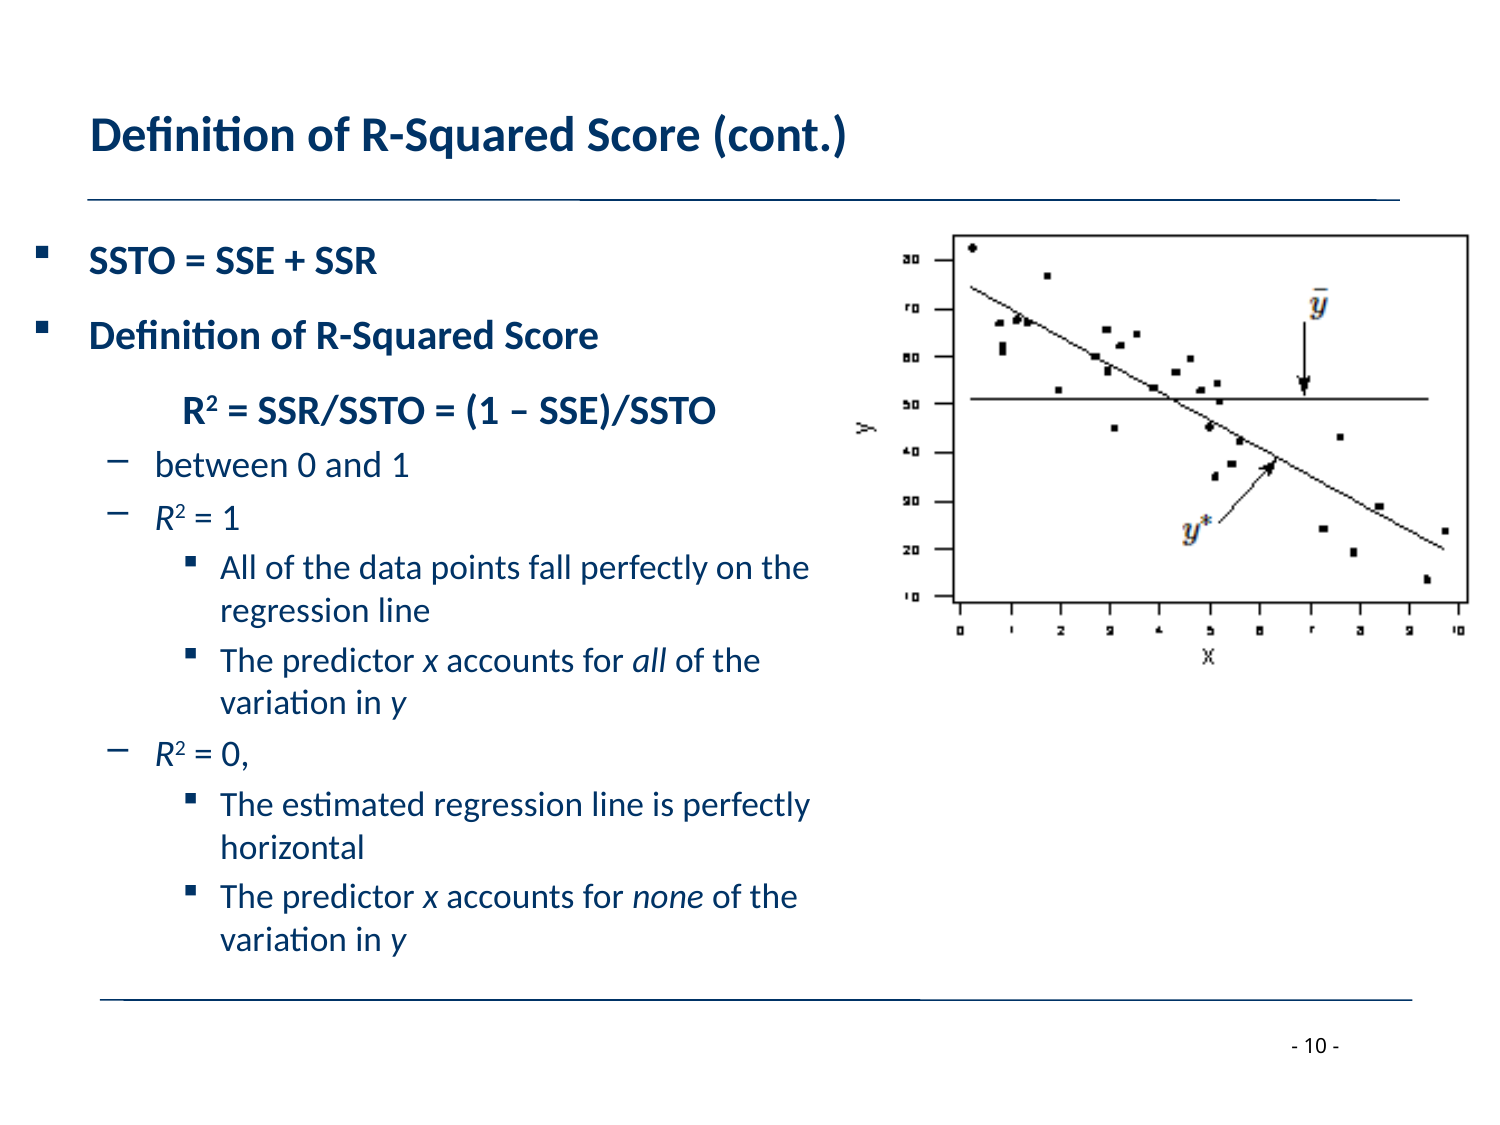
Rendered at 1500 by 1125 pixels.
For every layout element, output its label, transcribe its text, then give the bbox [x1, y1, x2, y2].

list SSTO = SSE + SSR Definition of R-Squared Score R2 = SSR/SSTO = (1 – SSE)/SSTO between 0 and 1 R2 = 1 All of the data points fall perfectly on the regression line The predictor x accounts for all of the variation in y R2 = 0, The estimated regression line is perfectly horizontal The predictor x accounts for none of the variation in y [17, 224, 882, 968]
picture [848, 224, 1485, 685]
title Definition of R-Squared Score (cont.) [75, 37, 1425, 224]
